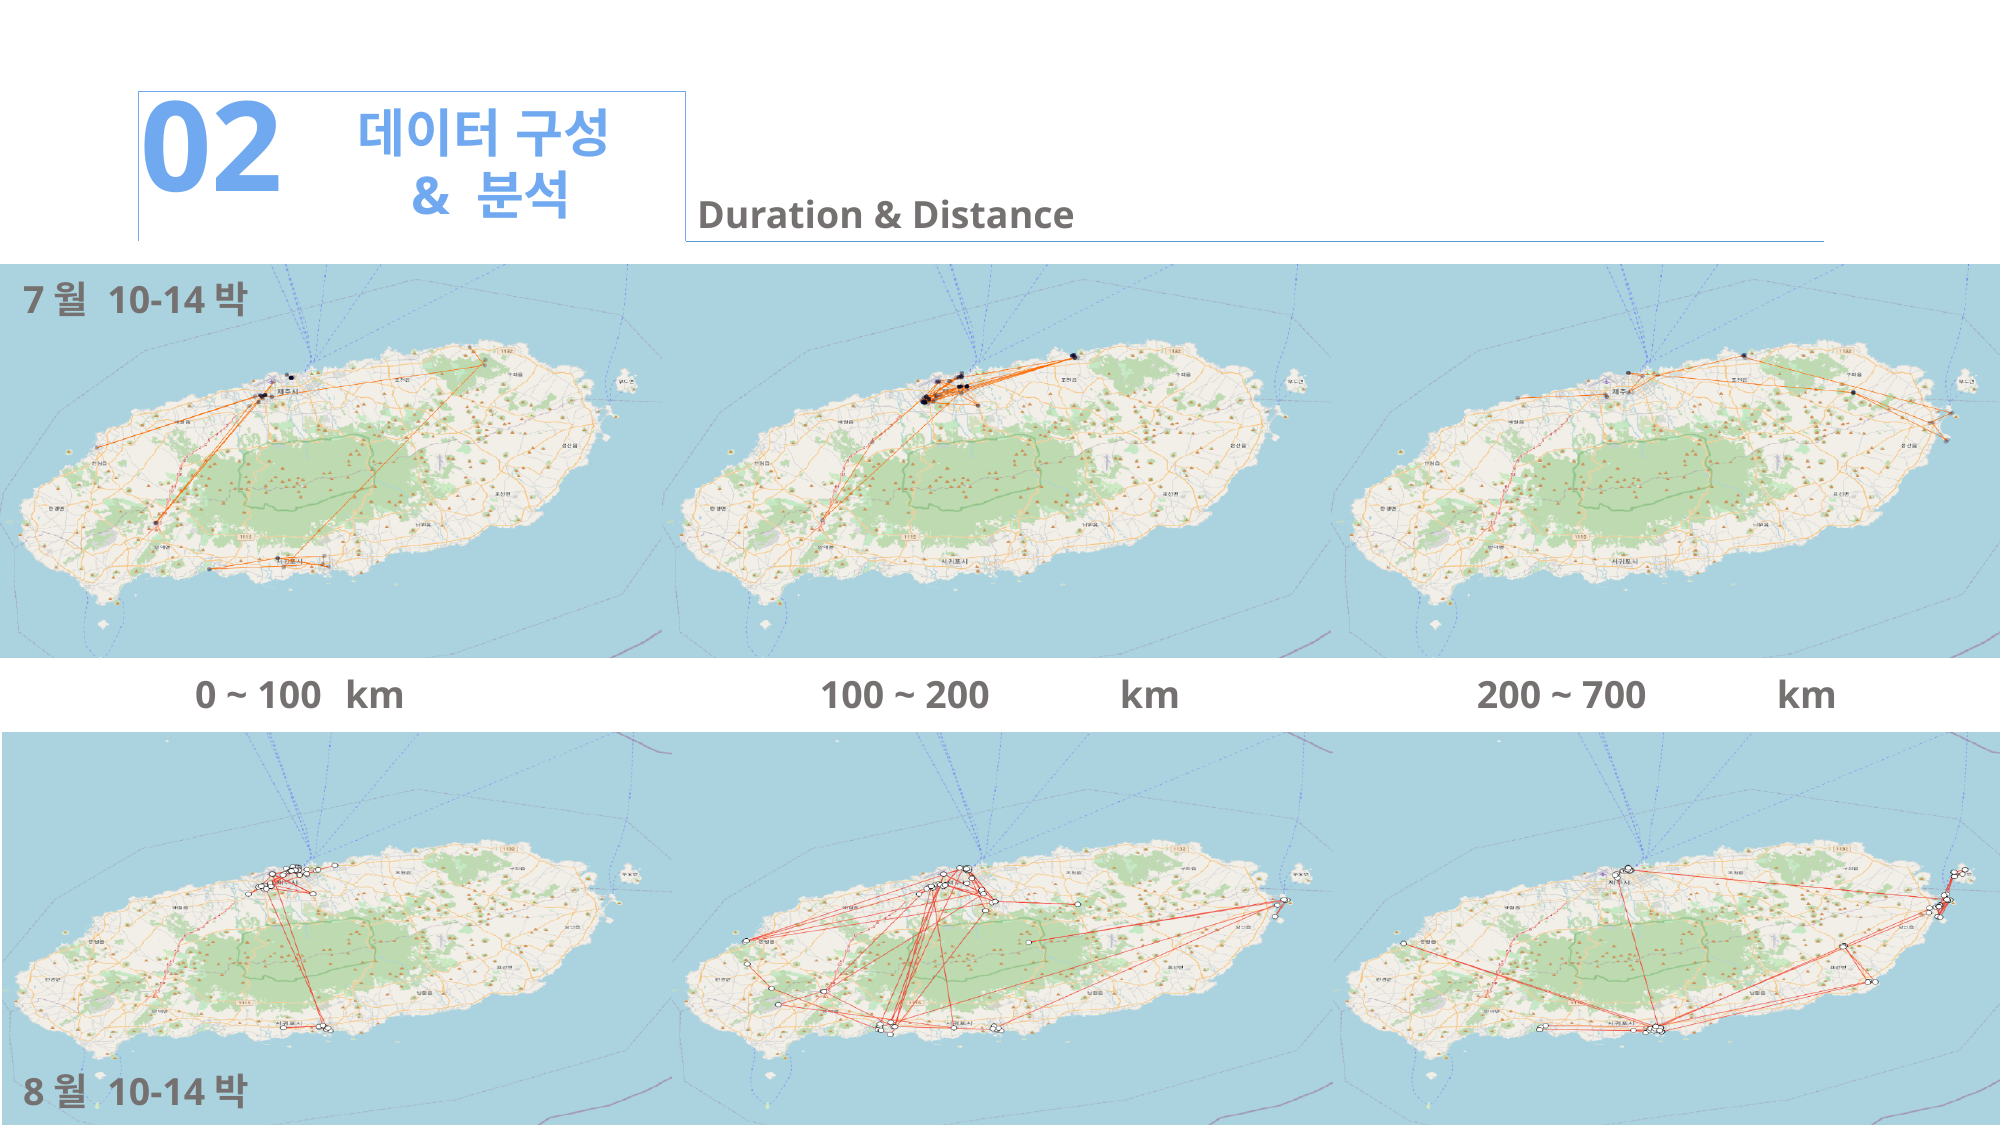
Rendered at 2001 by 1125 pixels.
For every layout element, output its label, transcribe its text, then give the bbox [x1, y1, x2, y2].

text_box [138, 91, 686, 242]
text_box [0, 264, 2000, 658]
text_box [182, 664, 1793, 725]
text_box Duration & Distance [682, 184, 1090, 244]
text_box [125, 34, 641, 235]
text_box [2, 732, 2000, 1125]
